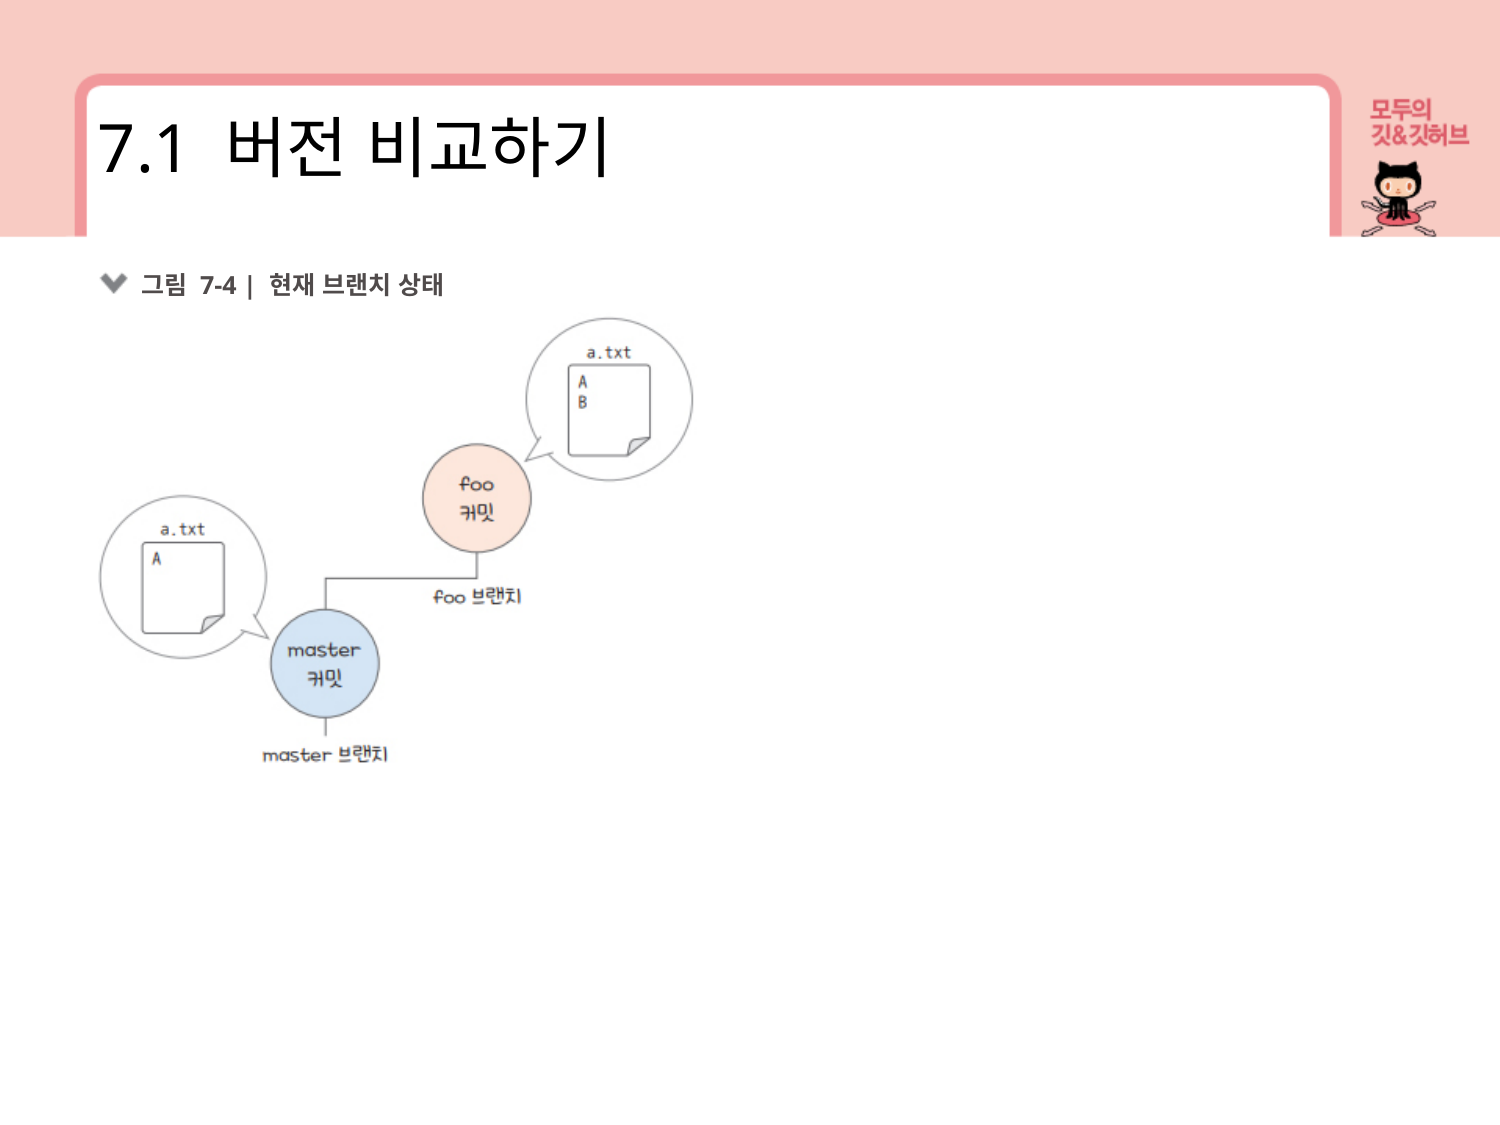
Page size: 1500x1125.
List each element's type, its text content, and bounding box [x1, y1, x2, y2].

text_box 7.1 버전 비교하기 [82, 61, 1413, 193]
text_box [97, 259, 1374, 305]
picture [0, 0, 1500, 1125]
